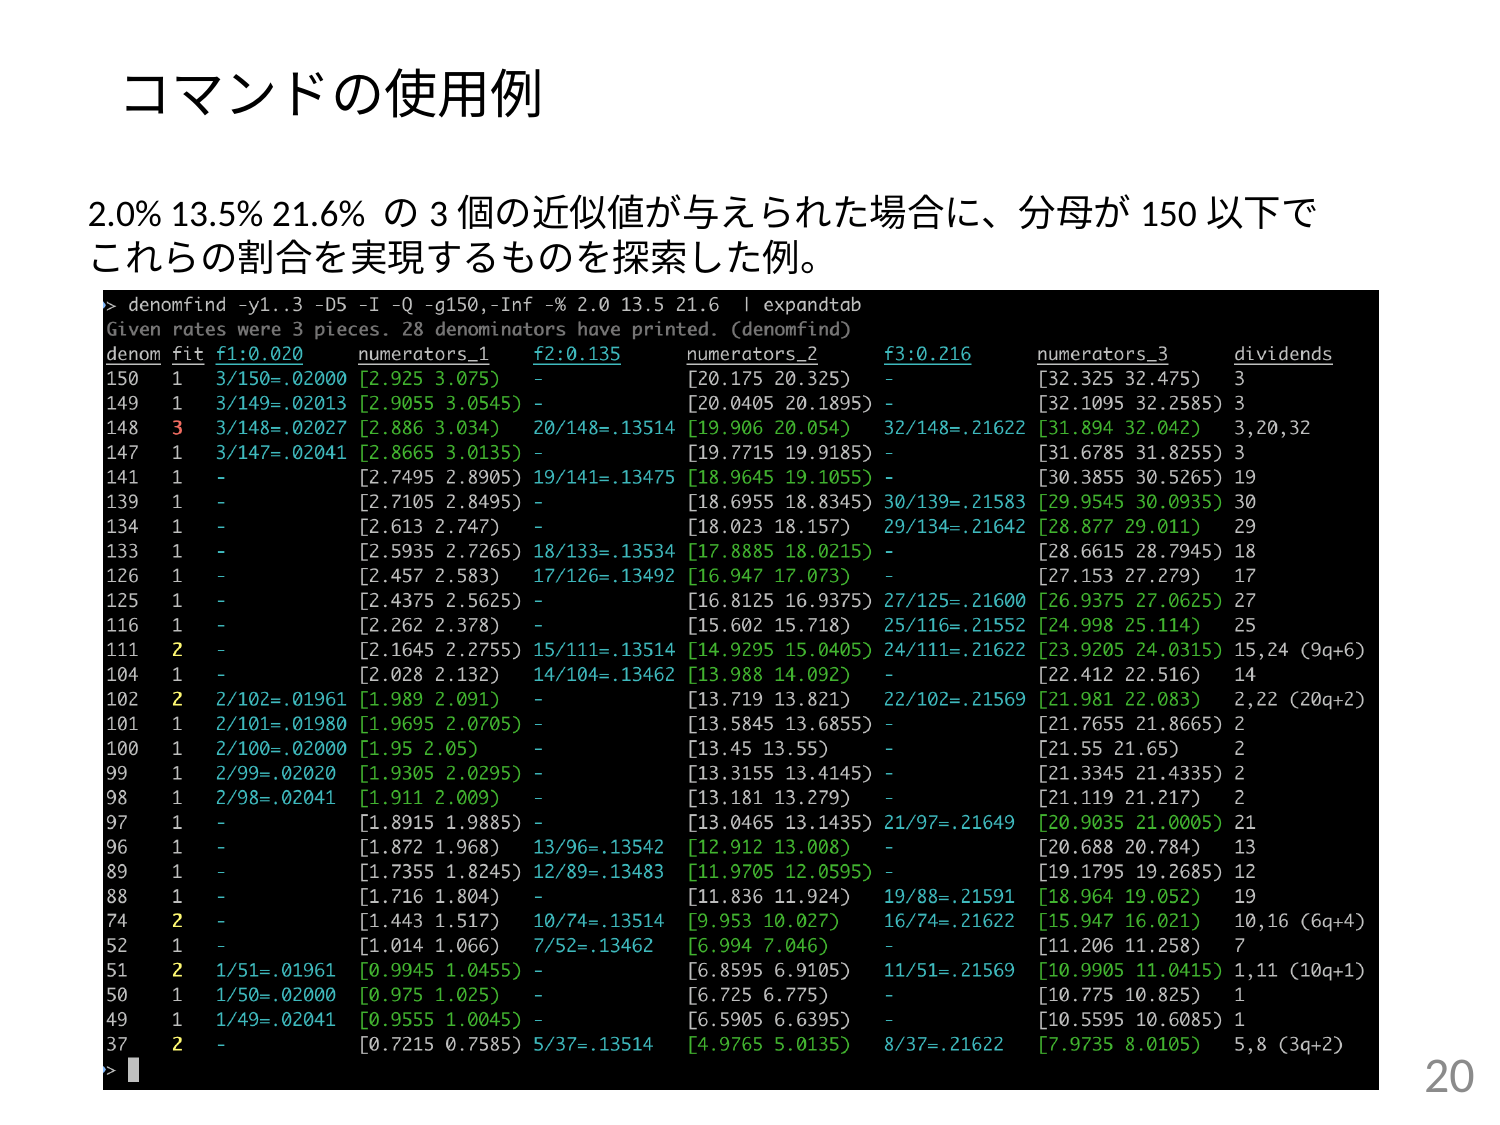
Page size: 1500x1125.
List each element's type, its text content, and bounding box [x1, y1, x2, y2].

picture [103, 290, 1379, 1090]
title コマンドの使用例 [103, 59, 1397, 134]
slide_number 20 [1152, 1042, 1490, 1103]
text_box 2.0% 13.5% 21.6% の3個の近似値が与えられた場合に、分母が150以下で これらの割合を実現するものを探索した例。 [72, 181, 1407, 287]
